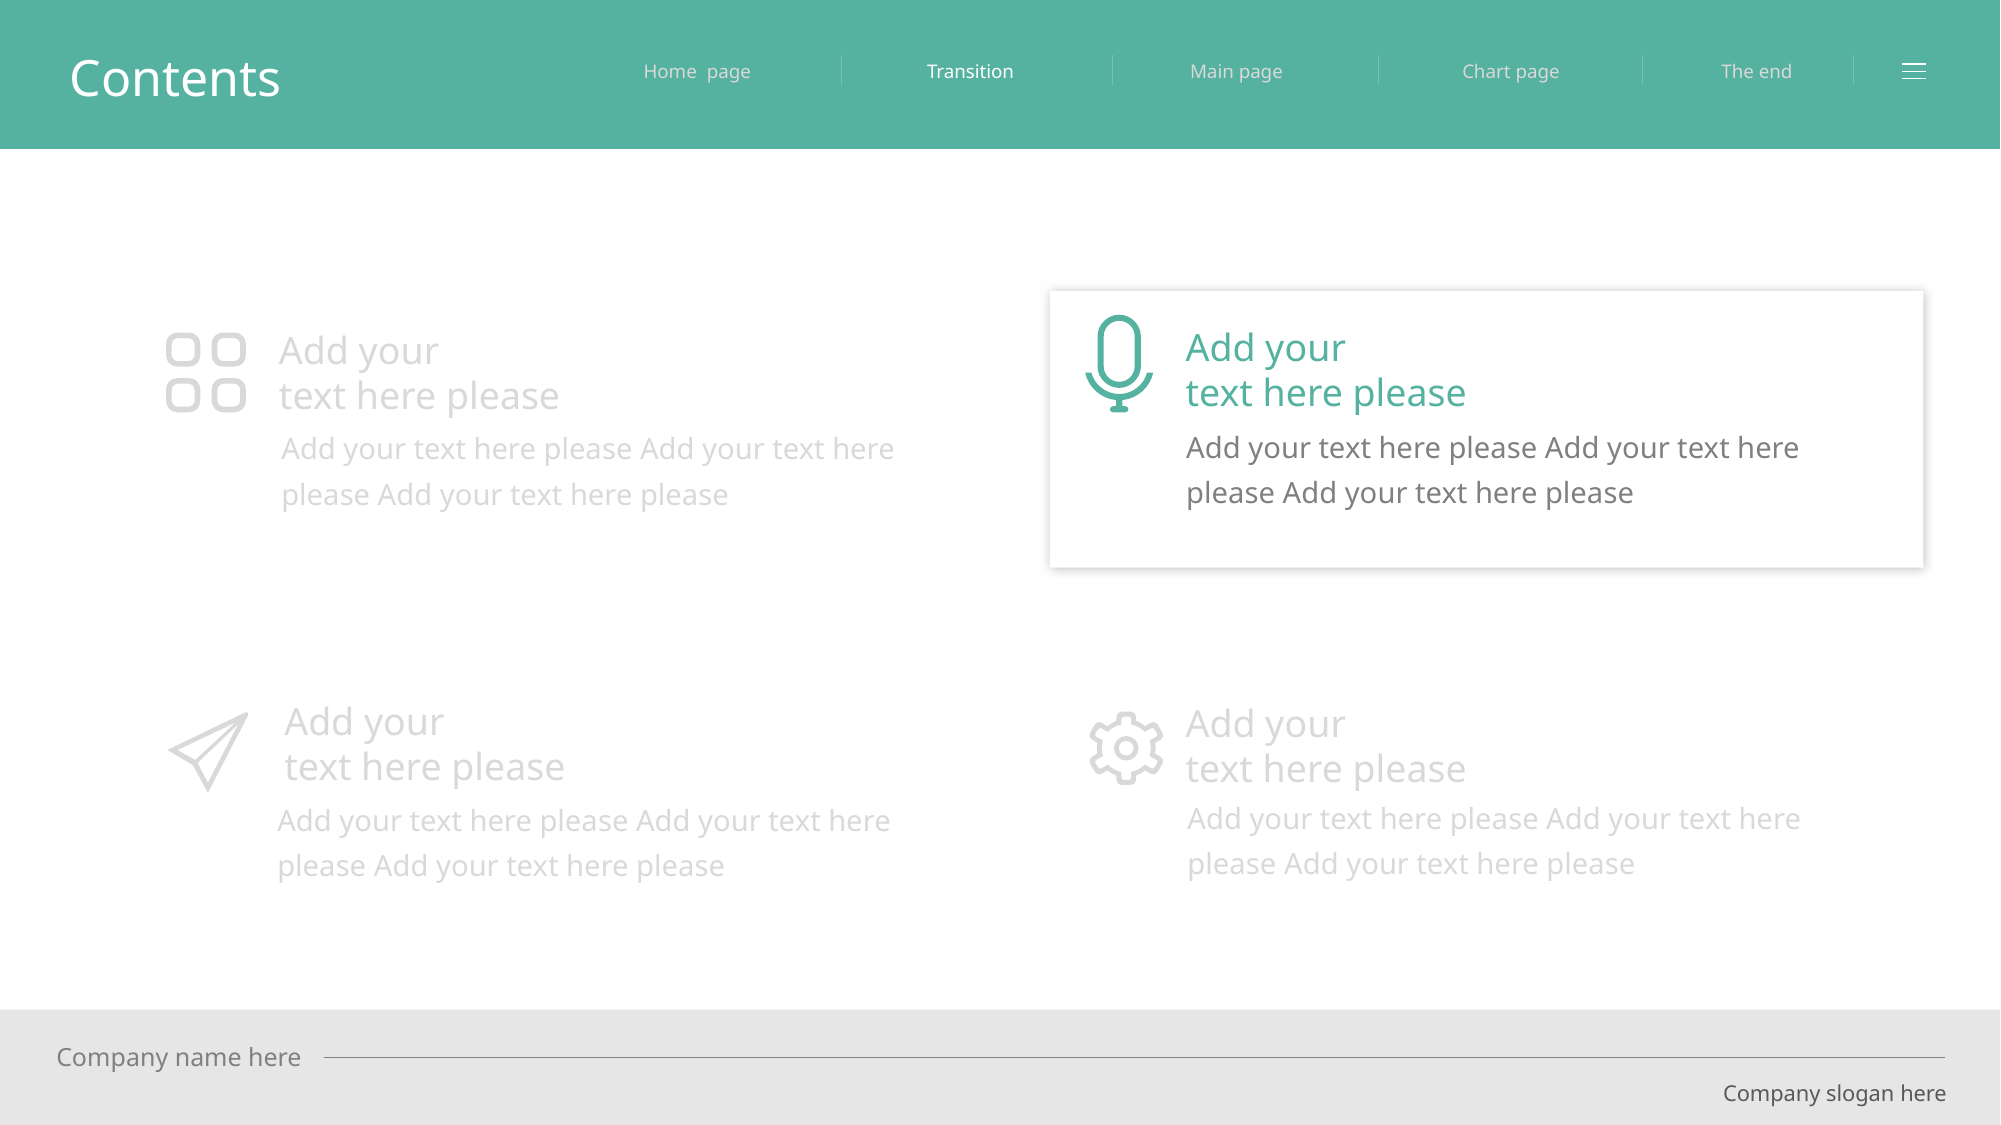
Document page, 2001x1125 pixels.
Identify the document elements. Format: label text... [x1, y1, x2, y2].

text_box Add your text here please [1170, 316, 1508, 422]
text_box [0, 1009, 2000, 1125]
text_box [1049, 643, 1925, 922]
text_box Add your text here please Add your text here please Add your text here please [1172, 782, 1865, 888]
text_box The end [1685, 52, 1829, 90]
text_box [211, 378, 246, 413]
text_box Contents [54, 38, 438, 114]
text_box [1049, 290, 1925, 569]
text_box Add your text here please [1170, 693, 1508, 798]
text_box [166, 378, 201, 413]
text_box Add your text here please Add your text here please Add your text here please [266, 412, 958, 519]
text_box [166, 332, 201, 367]
text_box [1097, 314, 1141, 388]
text_box [1089, 711, 1164, 785]
text_box Add your text here please [269, 690, 606, 784]
text_box Chart page [1401, 52, 1621, 90]
text_box Main page [1135, 52, 1337, 90]
text_box [125, 642, 1000, 921]
text_box Add your text here please Add your text here please Add your text here please [262, 784, 928, 890]
text_box [167, 712, 249, 793]
text_box [0, 0, 2000, 150]
text_box [1085, 372, 1154, 413]
text_box [211, 332, 246, 367]
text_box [41, 1034, 1962, 1114]
text_box Home page [589, 52, 806, 90]
text_box Add your text here please Add your text here please Add your text here please [1171, 411, 1836, 517]
text_box Transition [870, 52, 1071, 90]
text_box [1902, 64, 1926, 79]
text_box [125, 286, 1001, 565]
text_box Add your text here please [264, 319, 837, 425]
